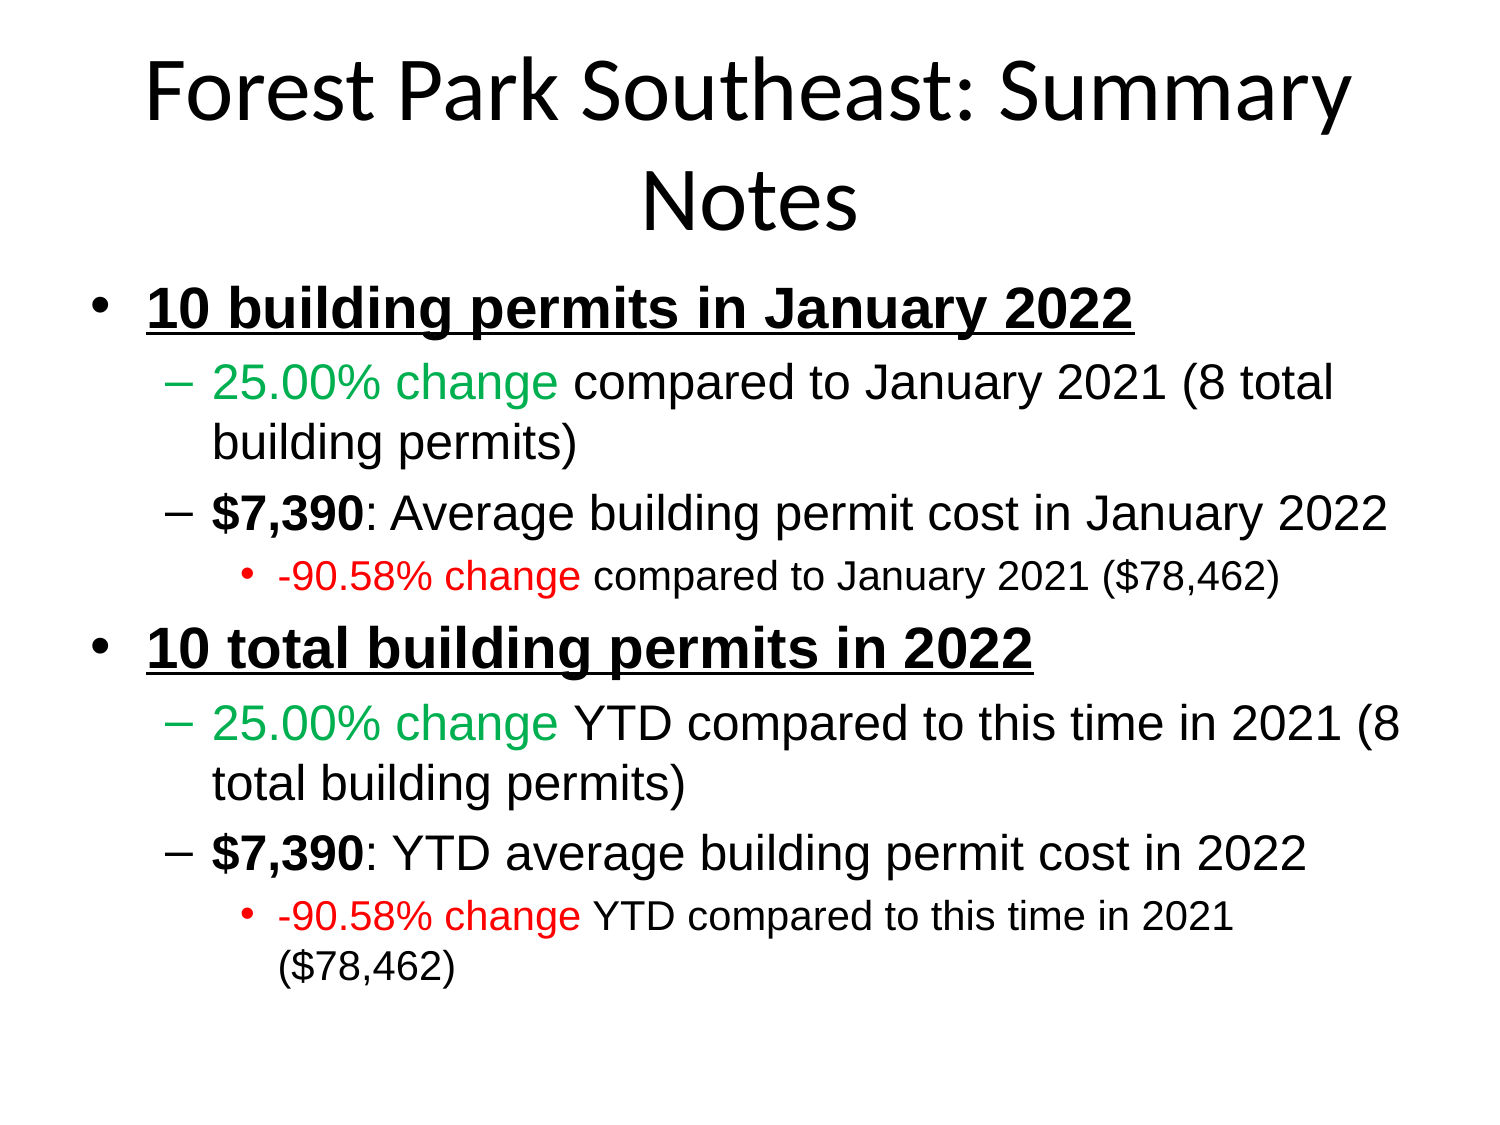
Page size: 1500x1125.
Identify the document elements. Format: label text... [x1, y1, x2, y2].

title Forest Park Southeast: Summary Notes [75, 45, 1425, 233]
list 10 building permits in January 2022 25.00% change compared to January 2021 (8 total building permits) $7,390: Average building permit cost in January 2022 -90.58% change compared to January 2021 ($78,462) 10 total building permits in 2022 25.00% change YTD compared to this time in 2021 (8 total building permits) $7,390: YTD average building permit cost in 2022 -90.58% change YTD compared to this time in 2021 ($78,462) [75, 262, 1425, 1005]
